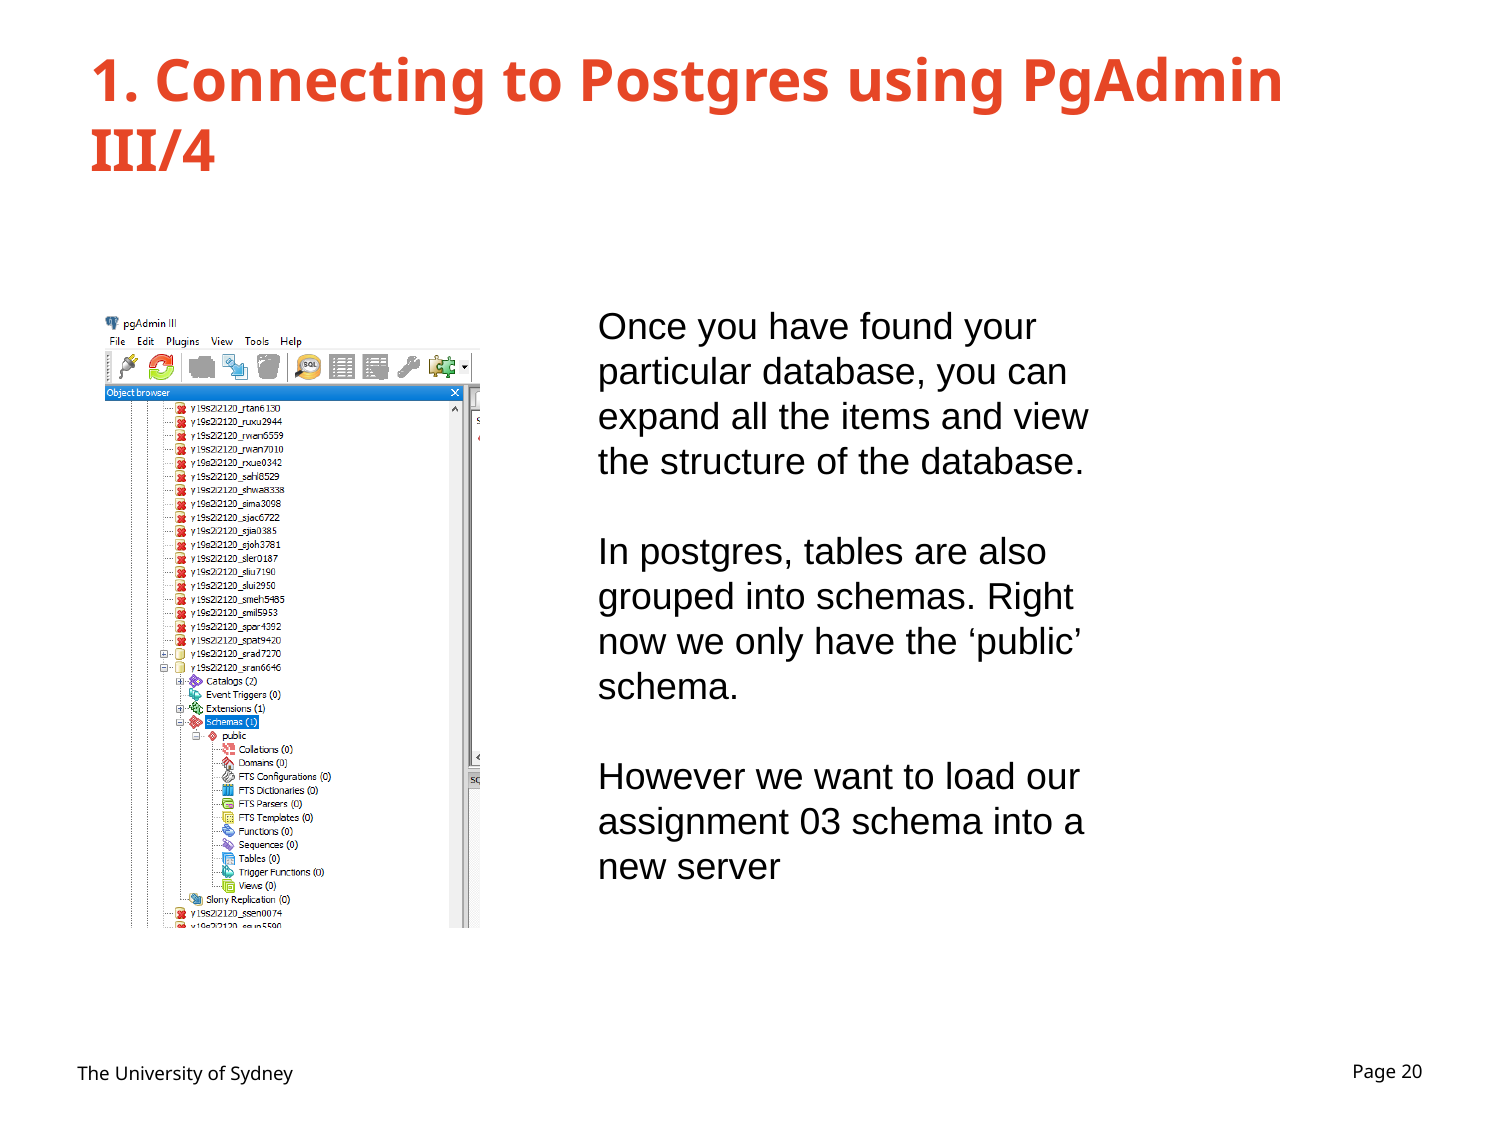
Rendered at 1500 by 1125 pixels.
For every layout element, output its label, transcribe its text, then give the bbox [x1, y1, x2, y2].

title 1. Connecting to Postgres using PgAdmin III/4 [75, 19, 1425, 207]
text_box Once you have found your particular database, you can expand all the items and view the structure of the database. In postgres, tables are also grouped into schemas. Right now we only have the ‘public’ schema. However we want to load our assignment 03 schema into a new server [583, 295, 1136, 895]
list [105, 313, 481, 928]
